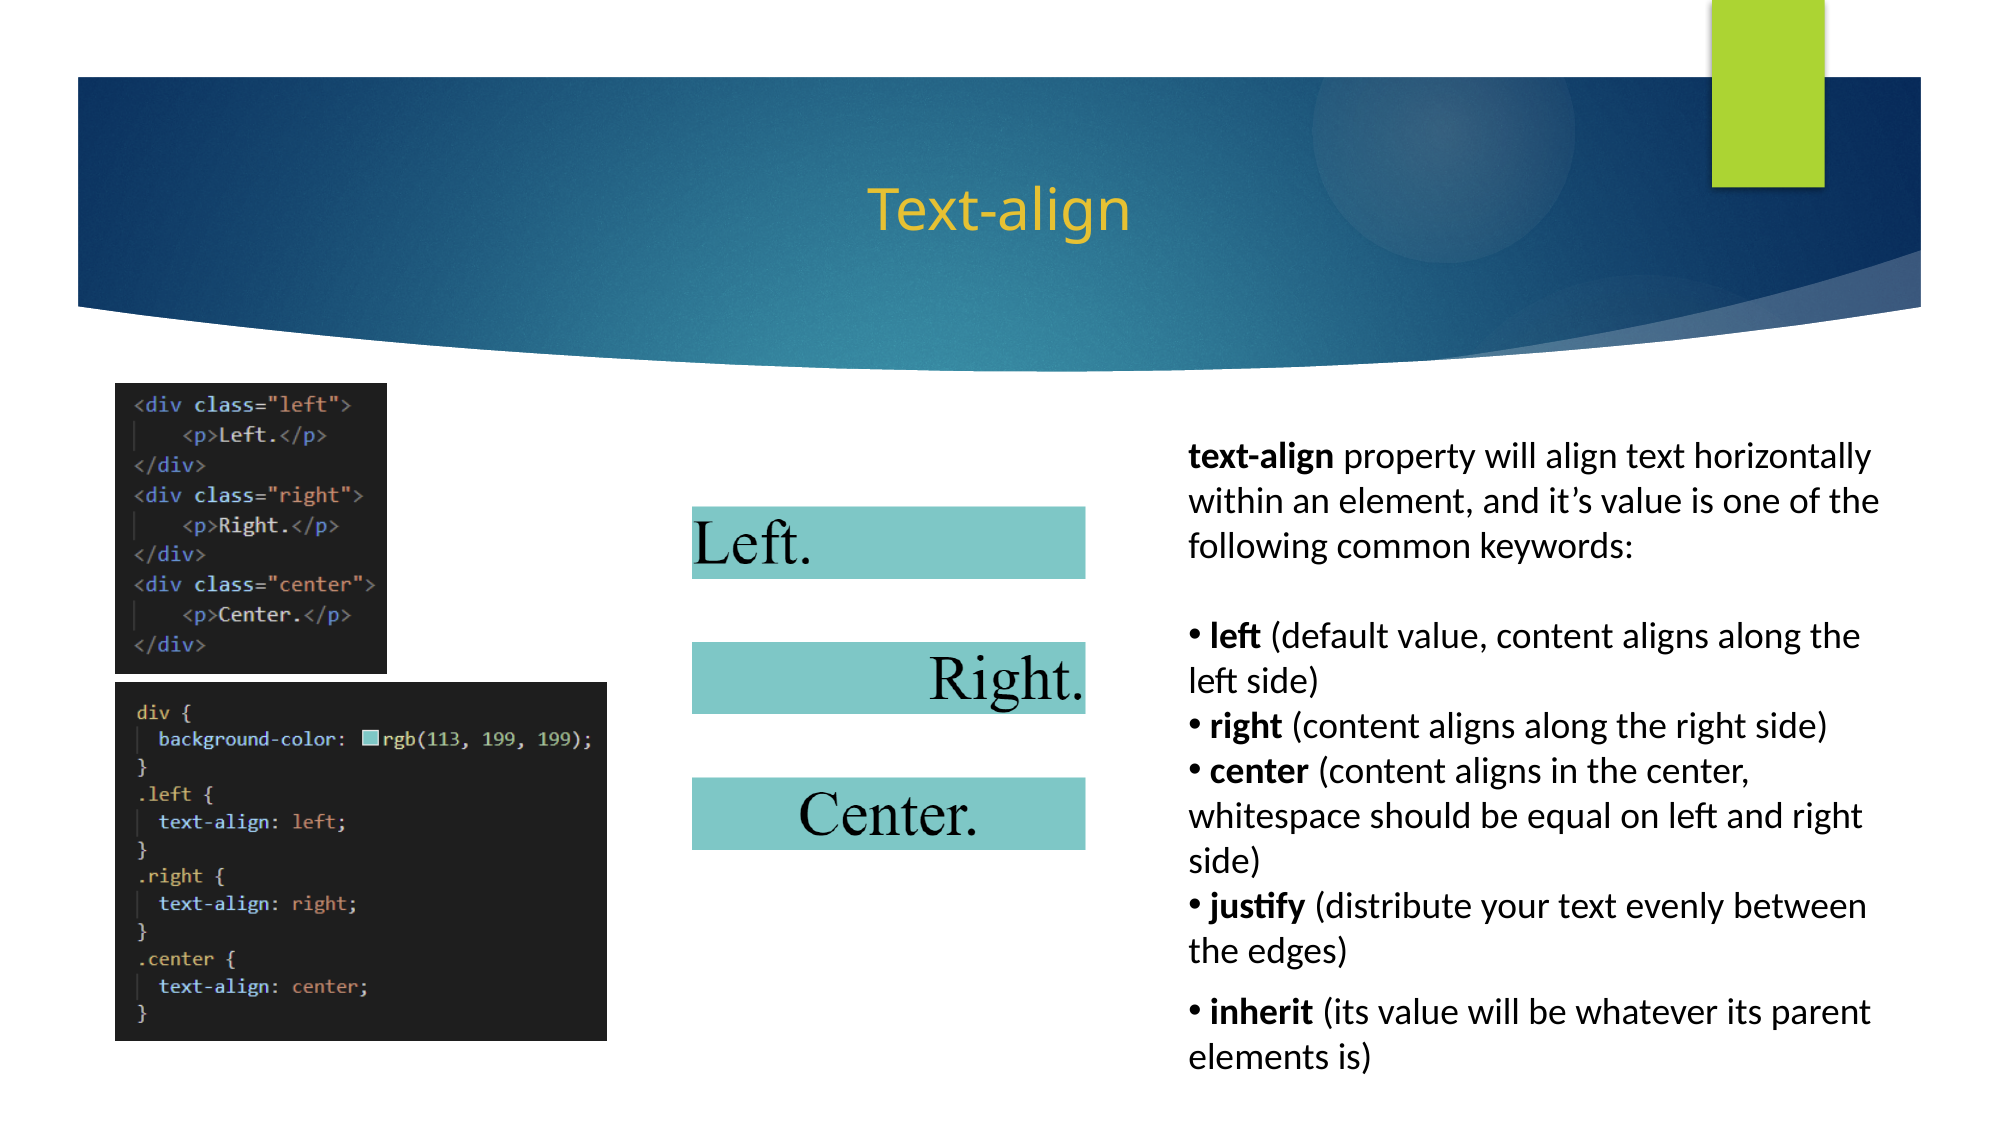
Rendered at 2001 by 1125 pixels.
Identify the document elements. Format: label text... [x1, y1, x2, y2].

text_box text-align property will align text horizontally within an element, and it’s value is one of the following common keywords: left (default value, content aligns along the left side) right (content aligns along the right side) center (content aligns in the center, whitespace should be equal on left and right side) justify (distribute your text evenly between the edges) inherit (its value will be whatever its parent elements is) [1173, 423, 1924, 1085]
picture [115, 382, 388, 674]
picture [115, 682, 607, 1041]
picture [683, 495, 1097, 862]
title Text-align [496, 167, 1504, 250]
